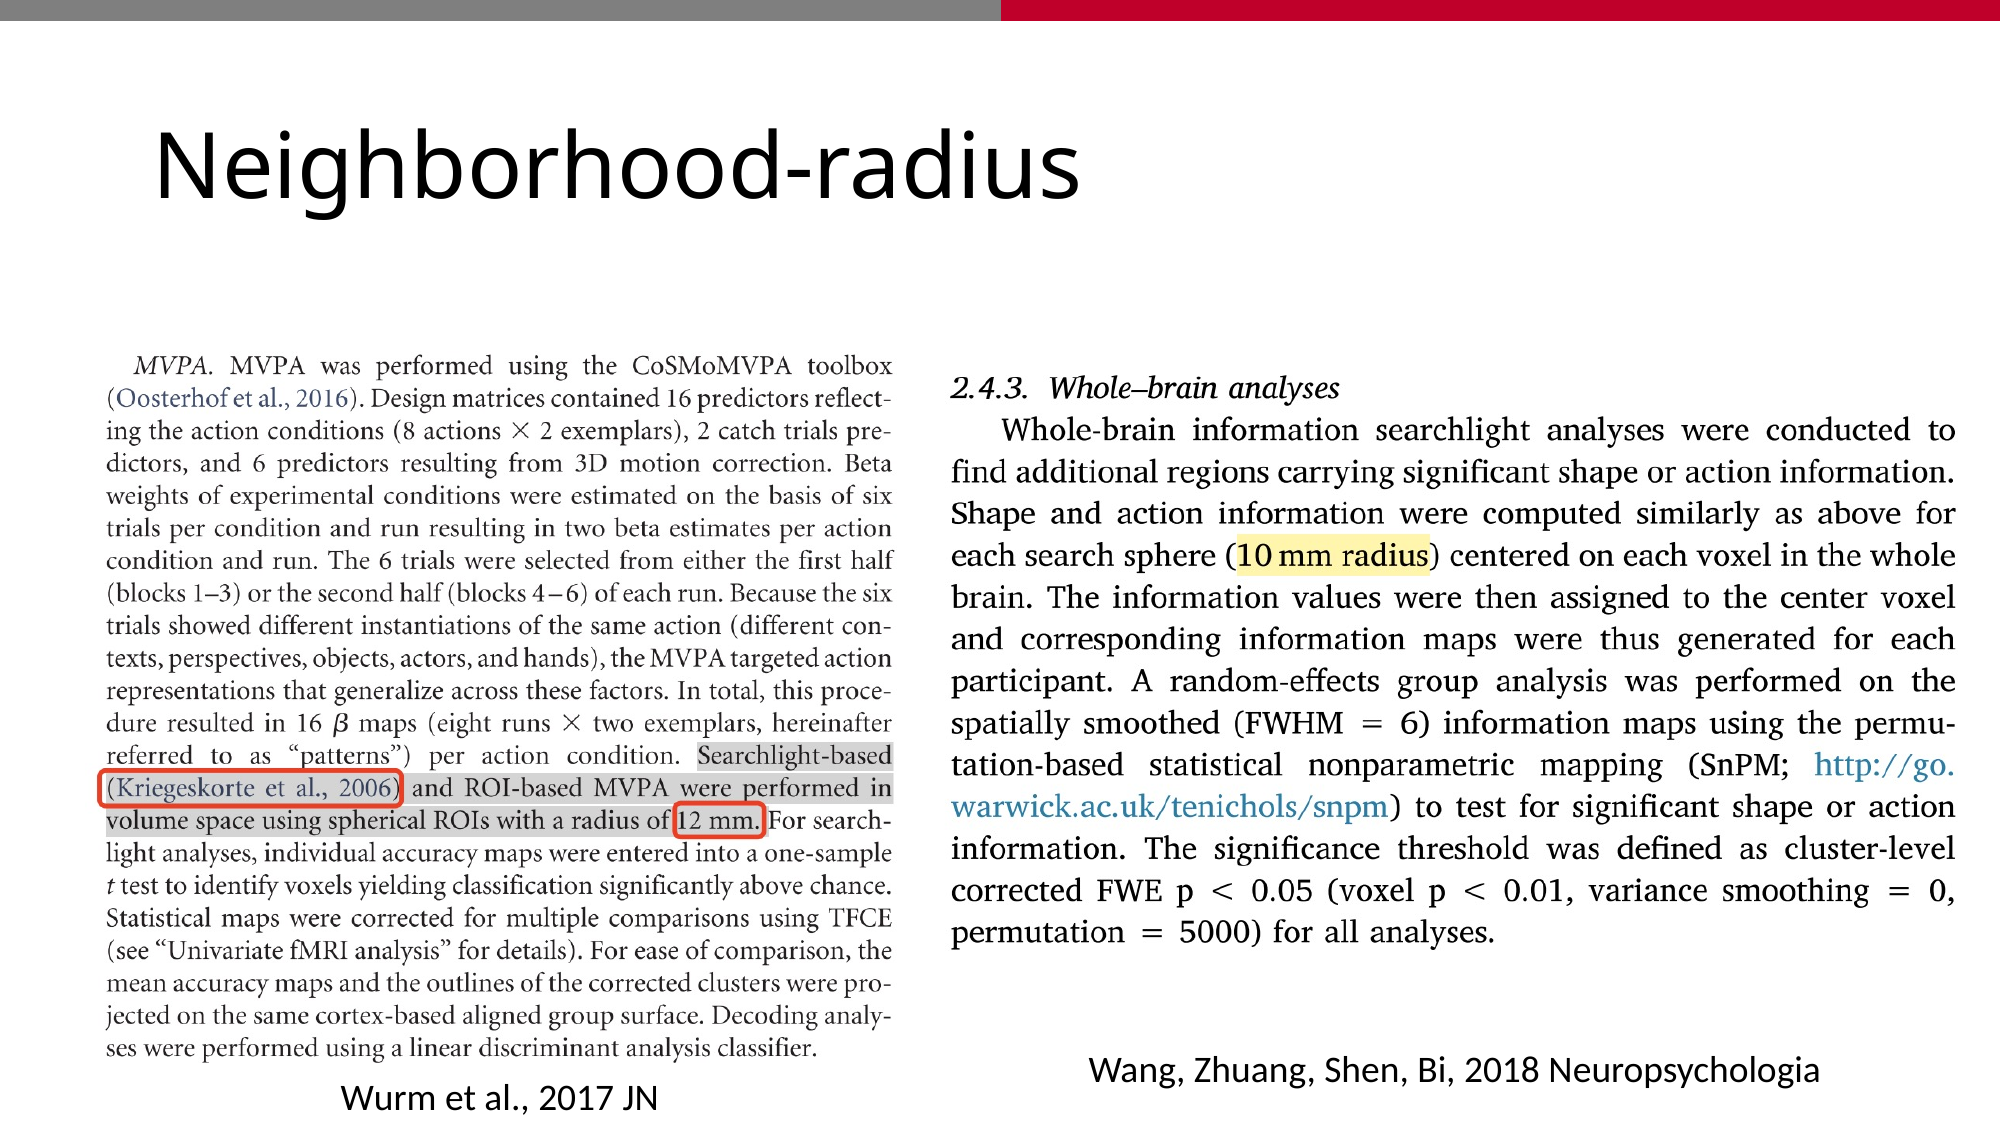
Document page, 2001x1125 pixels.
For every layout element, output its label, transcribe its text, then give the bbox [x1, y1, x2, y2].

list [85, 351, 915, 1066]
picture [914, 359, 1958, 956]
text_box Wang, Zhuang, Shen, Bi, 2018 Neuropsychologia [1073, 1037, 1837, 1098]
text_box Wurm et al., 2017 JN [325, 1066, 675, 1125]
text_box [1001, 0, 2000, 21]
title Neighborhood-radius [137, 59, 1863, 278]
text_box [0, 0, 1001, 21]
